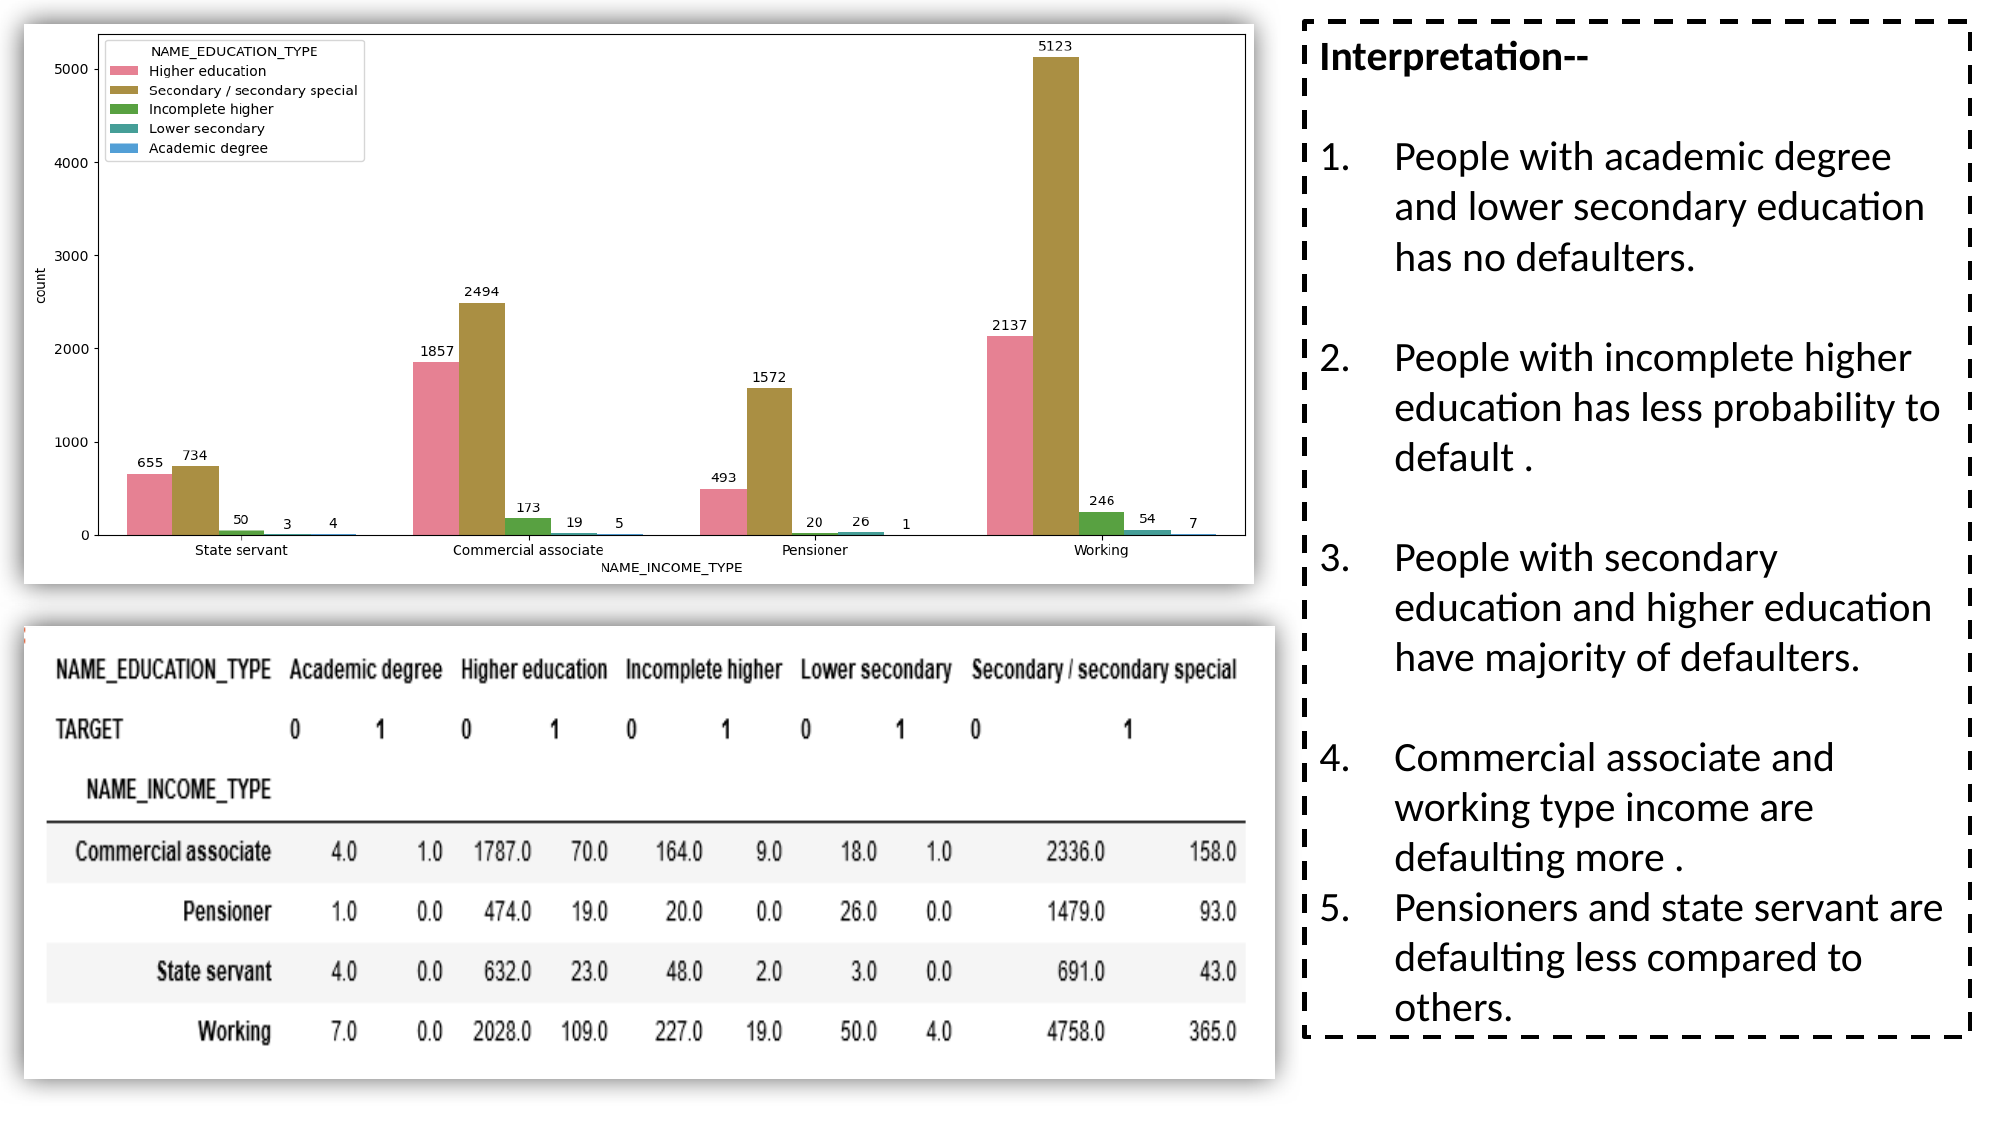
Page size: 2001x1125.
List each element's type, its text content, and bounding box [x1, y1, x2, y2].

picture [24, 24, 1254, 584]
text_box Interpretation-- People with academic degree and lower secondary education has no defaulters. People with incomplete higher education has less probability to default . People with secondary education and higher education have majority of defaulters. Commercial associate and working type income are defaulting more . Pensioners and state servant are defaulting less compared to others. [1304, 21, 1971, 1038]
picture [24, 626, 1275, 1079]
